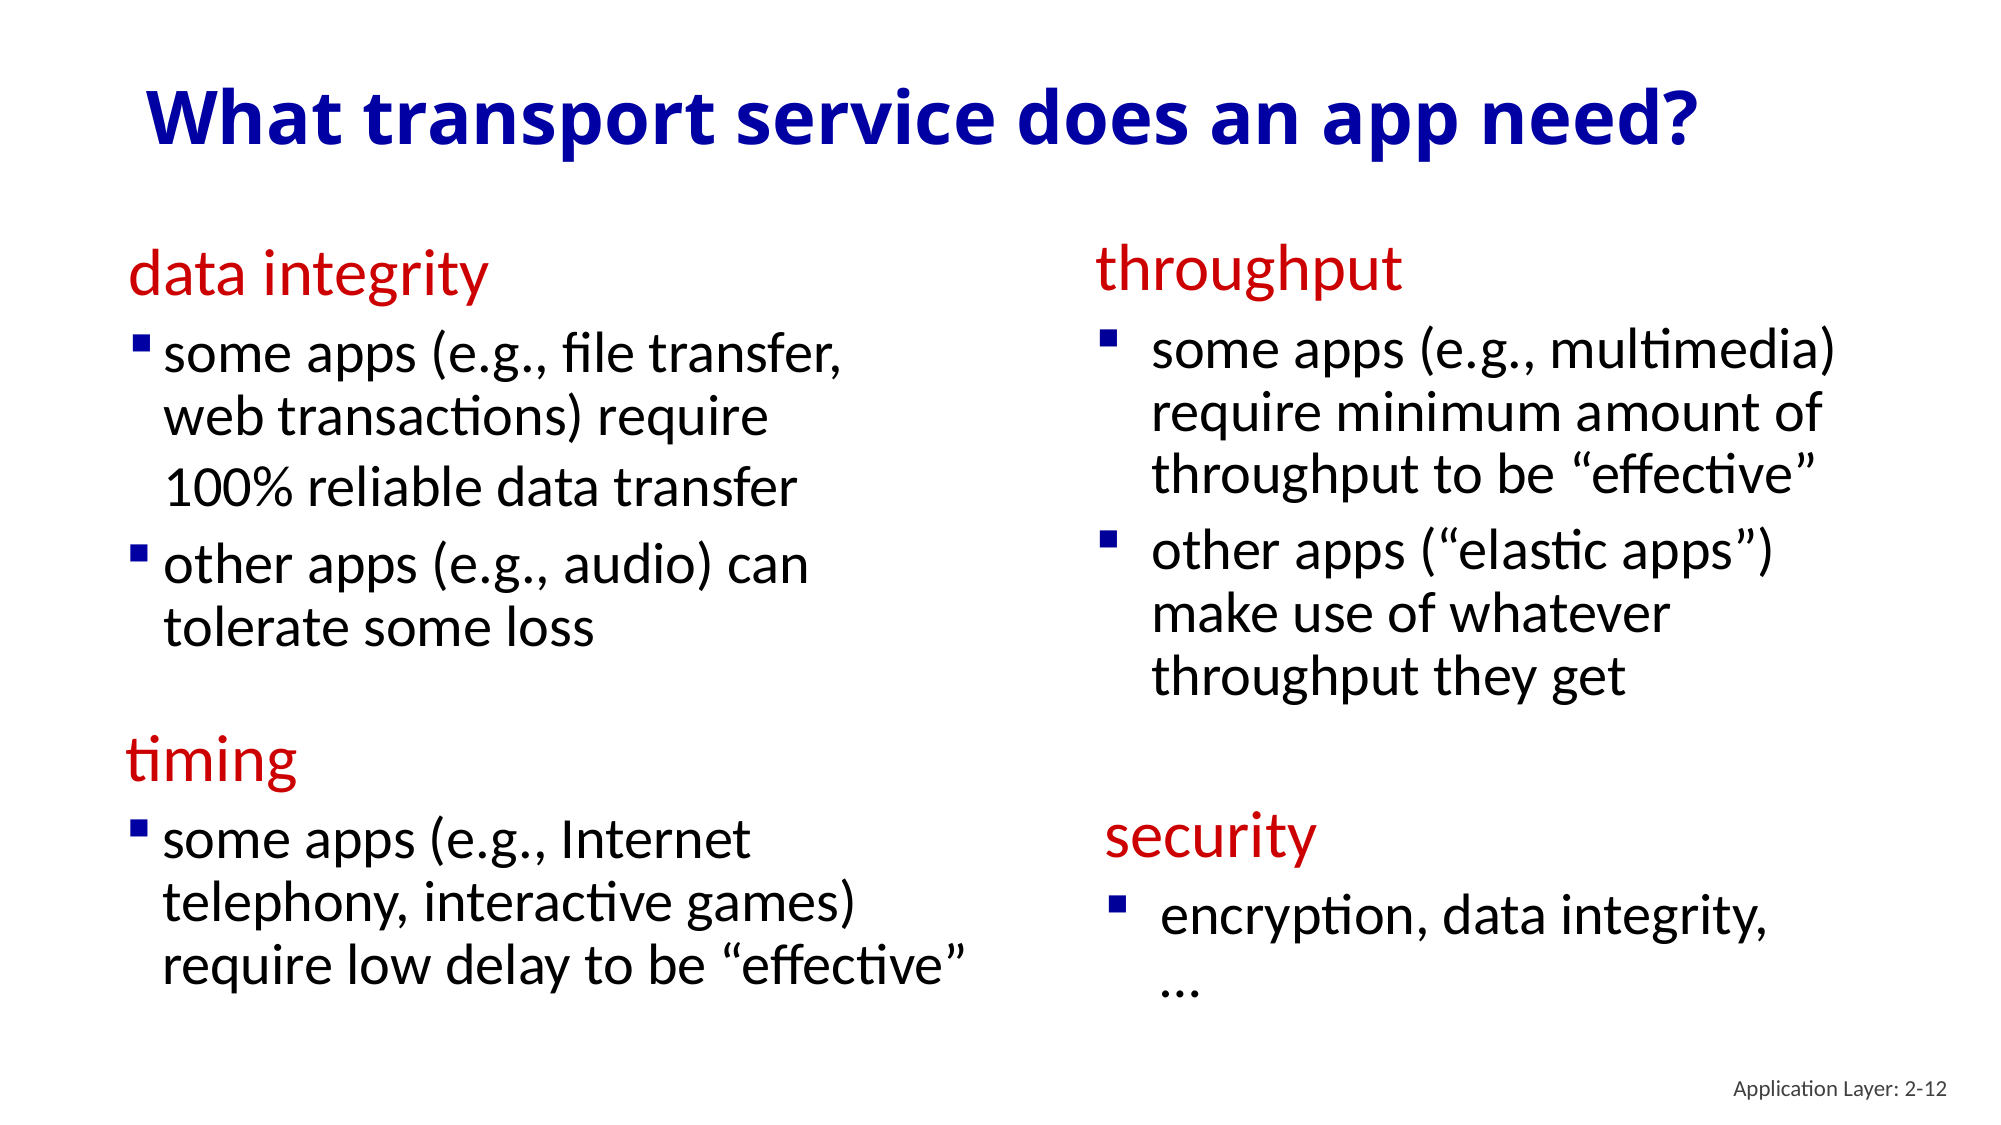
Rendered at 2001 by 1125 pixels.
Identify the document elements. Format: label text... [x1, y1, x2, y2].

text_box security encryption, data integrity, … [1089, 792, 1833, 1001]
text_box throughput some apps (e.g., multimedia) require minimum amount of throughput to be “effective” other apps (“elastic apps”) make use of whatever throughput they get [1080, 225, 1897, 778]
title What transport service does an app need? [131, 47, 1856, 195]
text_box timing some apps (e.g., Internet telephony, interactive games) require low delay to be “effective” [89, 716, 1004, 1117]
slide_number Application Layer: 2- [1512, 1056, 1963, 1117]
text_box data integrity some apps (e.g., file transfer, web transactions) require 100% reliable data transfer other apps (e.g., audio) can tolerate some loss [110, 230, 927, 690]
